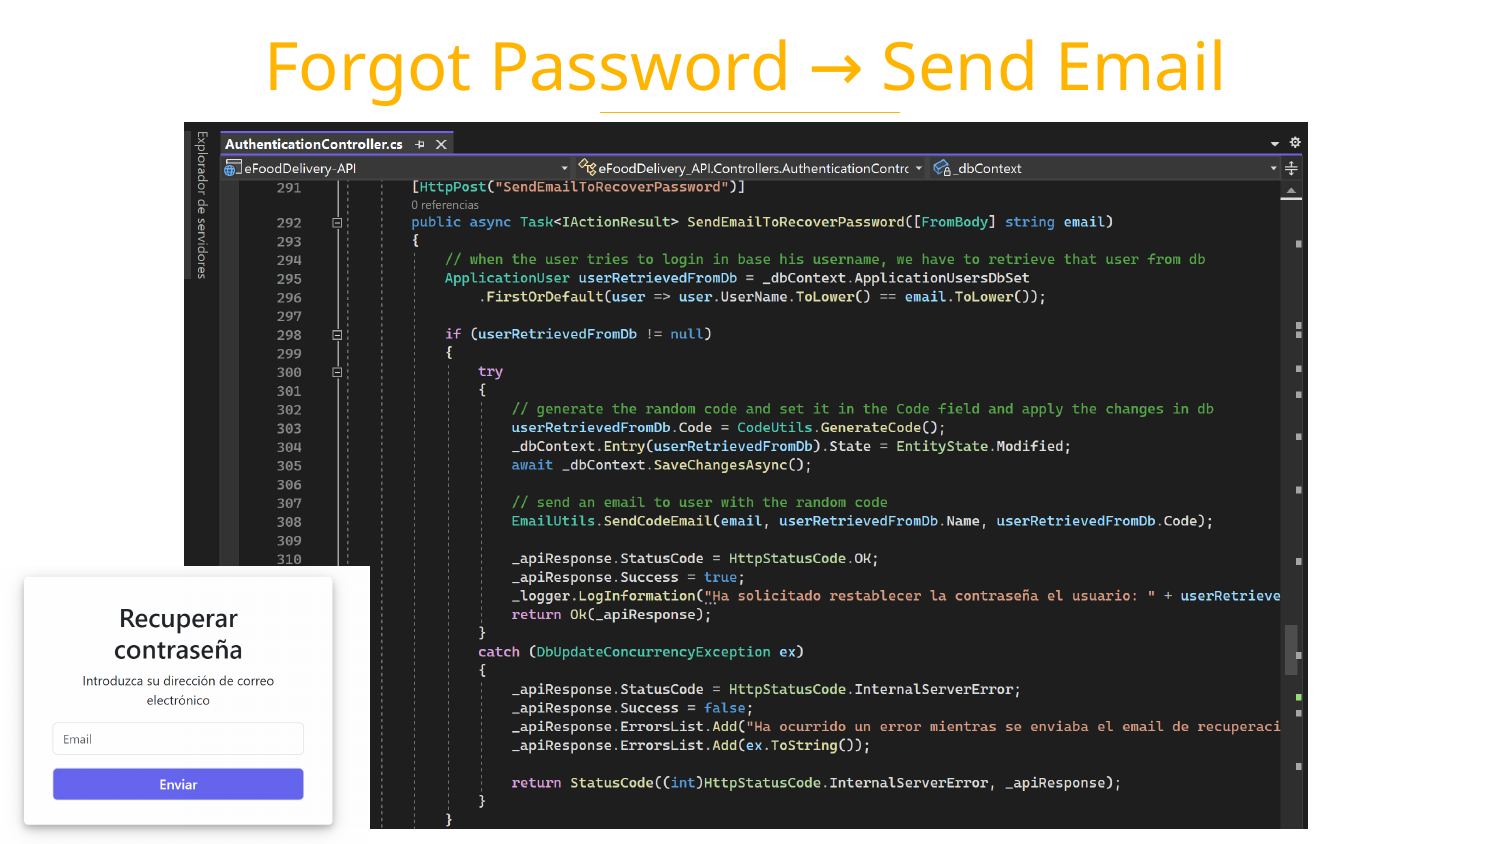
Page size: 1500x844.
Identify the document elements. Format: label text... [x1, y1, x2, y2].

picture [0, 121, 1309, 844]
text_box Forgot Password → Send Email [56, 16, 1436, 113]
